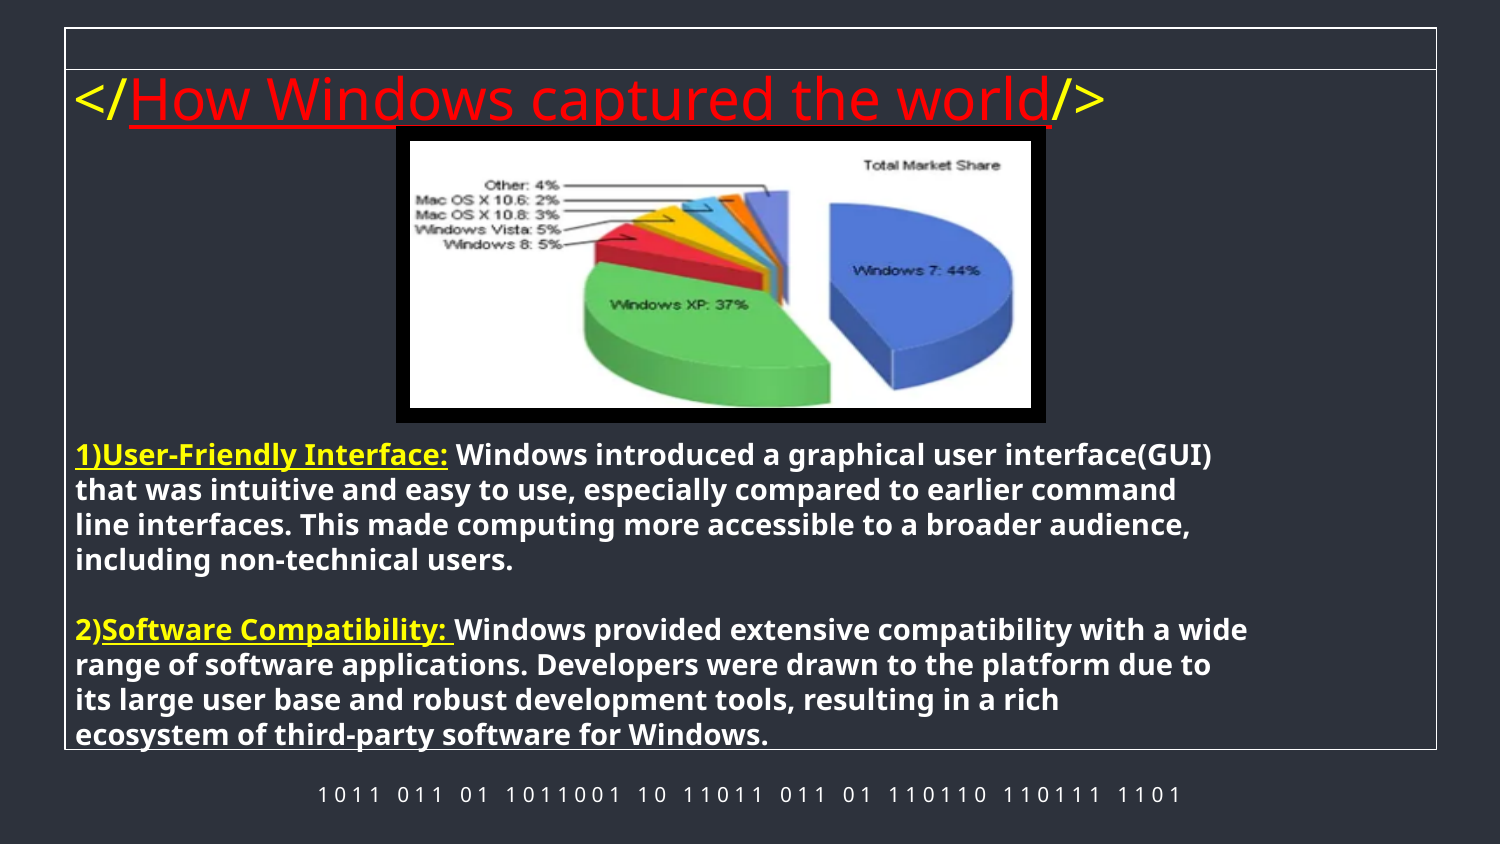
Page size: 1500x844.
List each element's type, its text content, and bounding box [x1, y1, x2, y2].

picture [409, 140, 1032, 409]
subtitle 1)User-Friendly Interface: Windows introduced a graphical user interface(GUI) that was intuitive and easy to use, especially compared to earlier command line interfaces. This made computing more accessible to a broader audience, including non-technical users. 2)Software Compatibility: Windows provided extensive compatibility with a wide range of software applications. Developers were drawn to the platform due to its large user base and robust development tools, resulting in a rich ecosystem of third-party software for Windows. [35, 117, 1454, 692]
title </How Windows captured the world/> [58, 46, 1407, 117]
